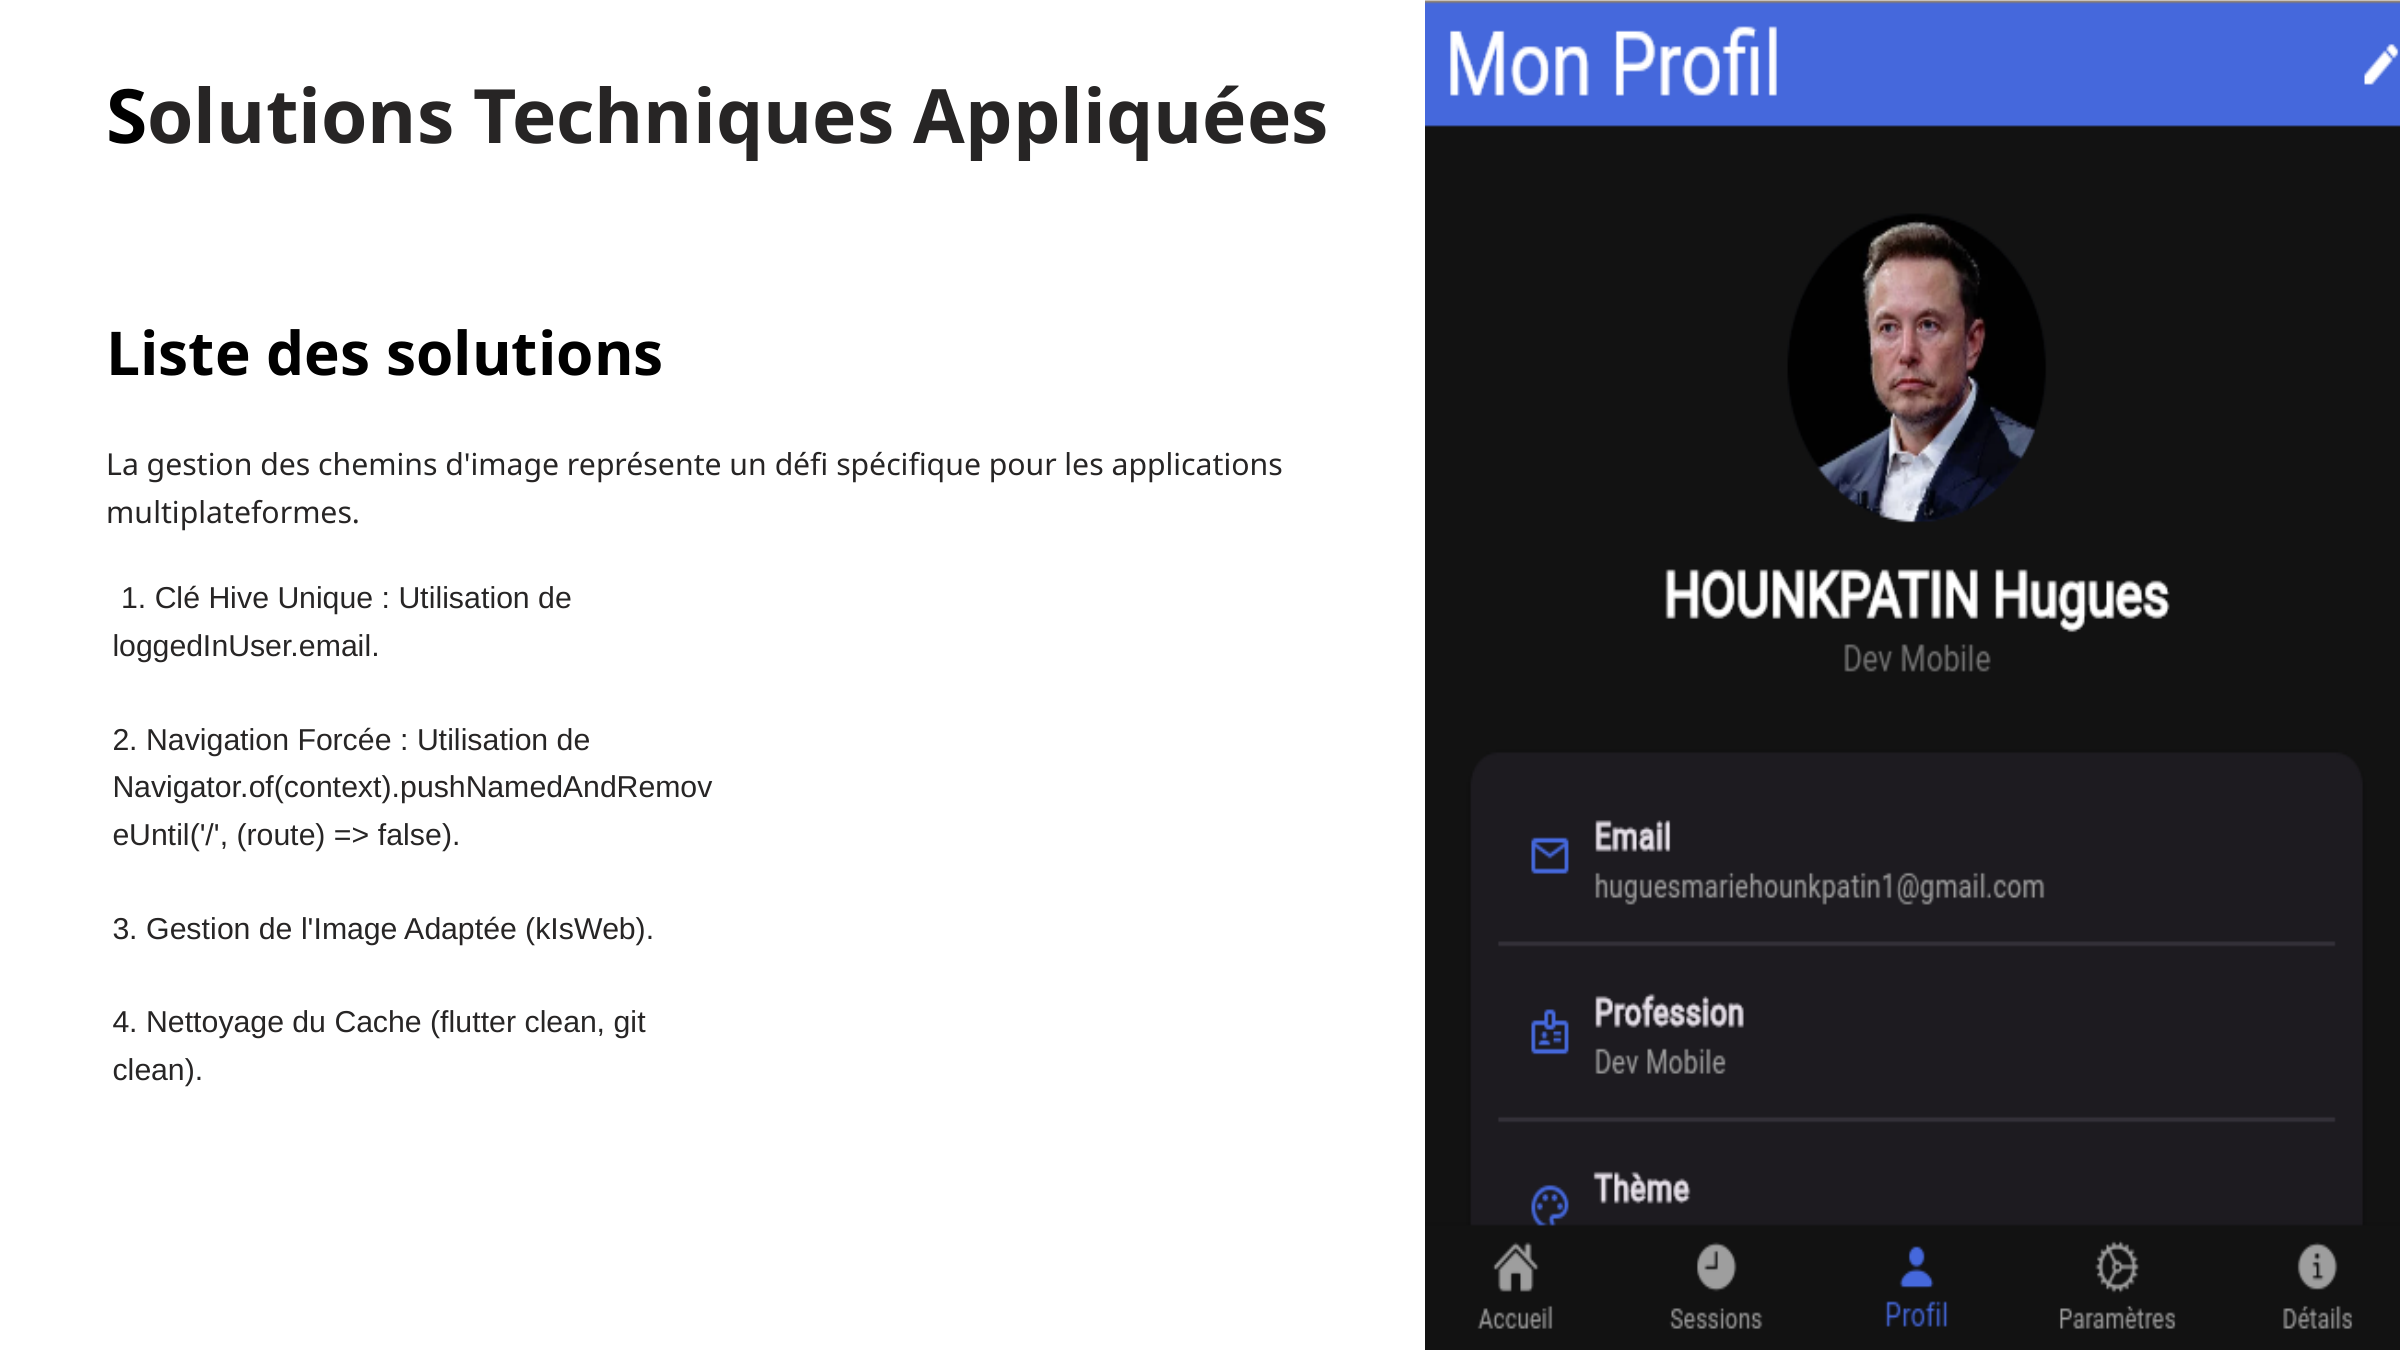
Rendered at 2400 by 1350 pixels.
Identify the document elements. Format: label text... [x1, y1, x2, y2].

text_box Liste des solutions [106, 312, 1172, 389]
text_box 1. Clé Hive Unique : Utilisation de loggedInUser.email. 2. Navigation Forcée : Utilisation de Navigator.of(context).pushNamedAndRemoveUntil('/', (route) => false). 3. Gestion de l'Image Adaptée (kIsWeb). 4. Nettoyage du Cache (flutter clean, git clean). [112, 566, 720, 713]
text_box La gestion des chemins d'image représente un défi spécifique pour les applications multiplateformes. [106, 433, 1394, 531]
text_box Solutions Techniques Appliquées [106, 110, 1394, 301]
picture [1424, 0, 2400, 1350]
